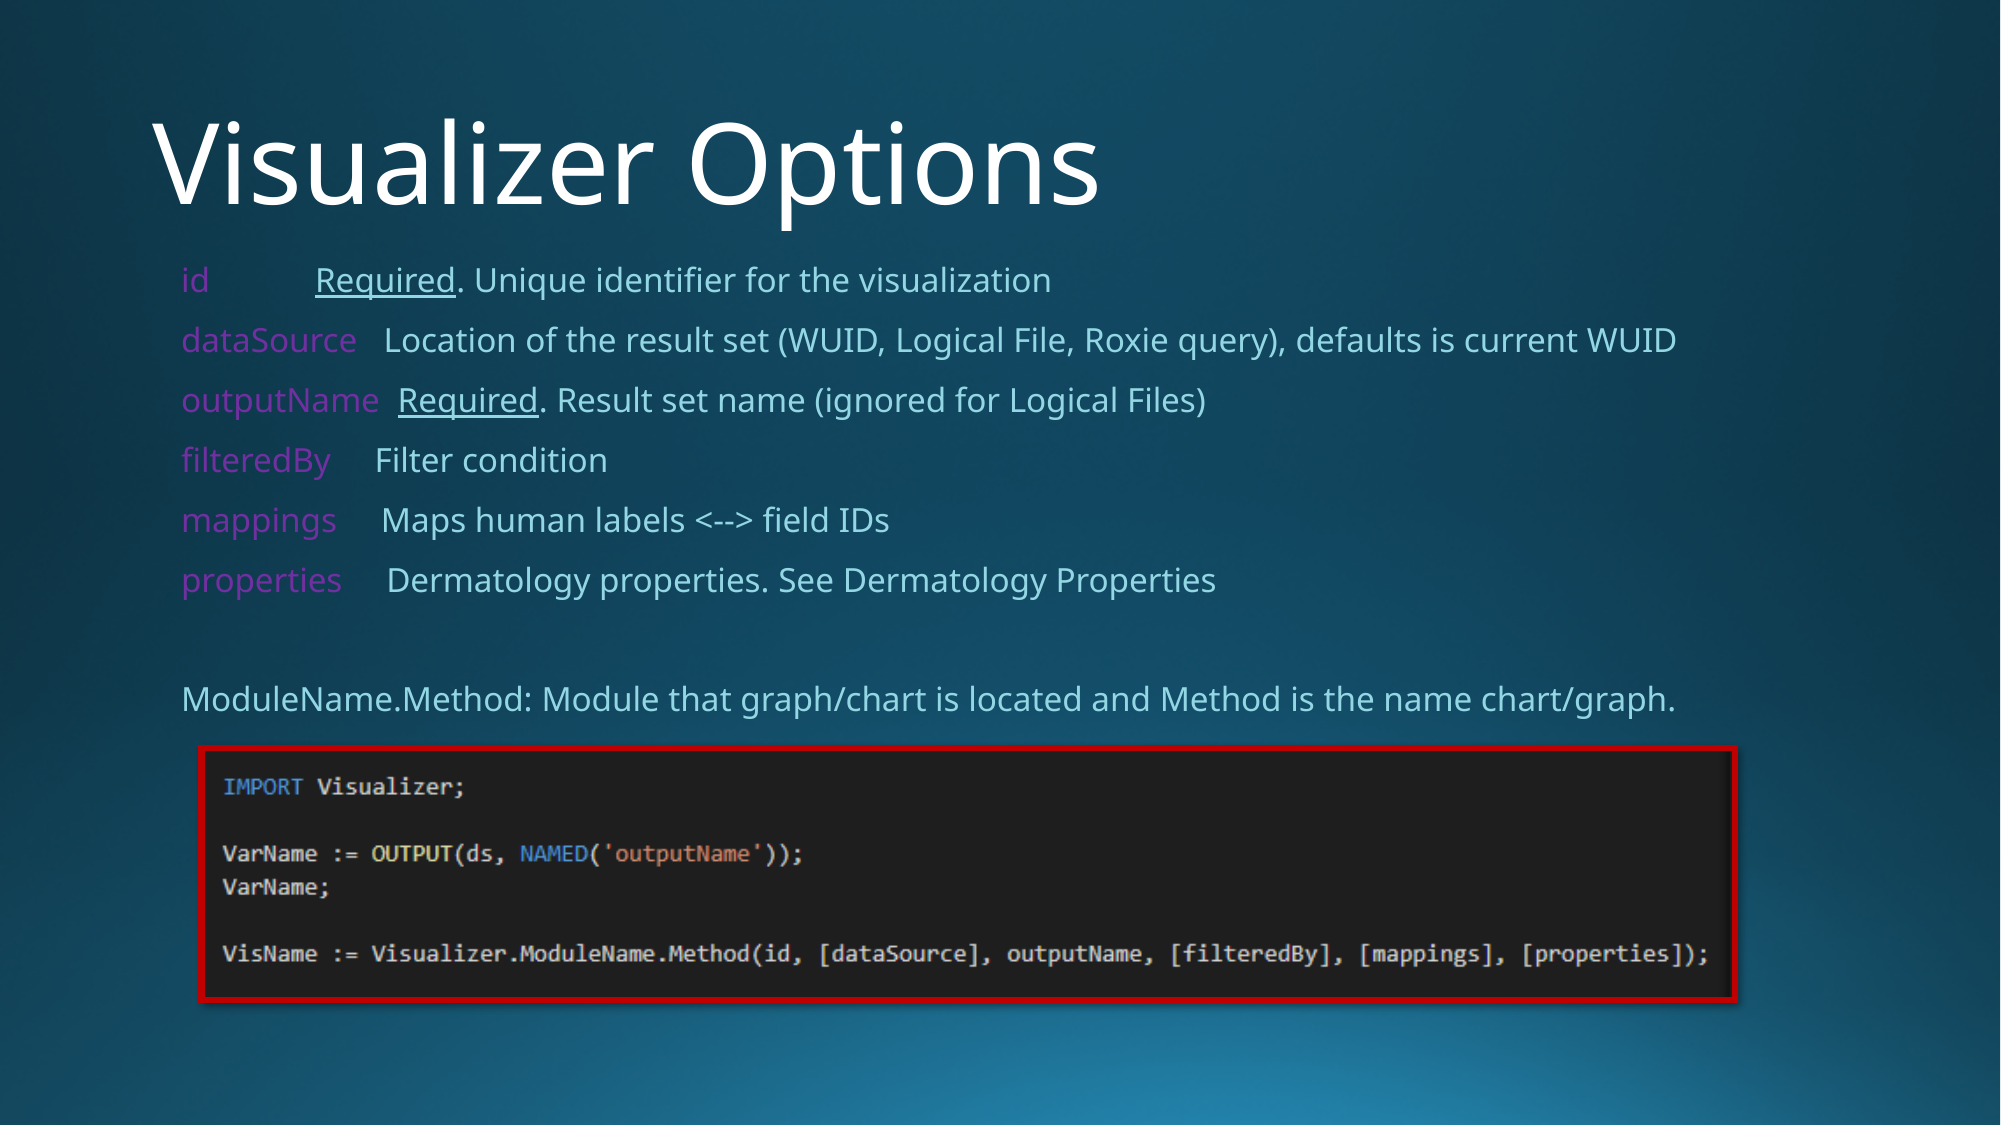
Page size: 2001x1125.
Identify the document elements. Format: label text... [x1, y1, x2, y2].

picture [0, 0, 2001, 1125]
title Visualizer Options [137, 59, 1863, 278]
text_box id Required. Unique identifier for the visualization dataSource Location of the result set (WUID, Logical File, Roxie query), defaults is current WUID outputName Required. Result set name (ignored for Logical Files) filteredBy Filter condition mappings Maps human labels <--> field IDs properties Dermatology properties. See Dermatology Properties ModuleName.Method: Module that graph/chart is located and Method is the name chart/graph. [166, 232, 1931, 786]
